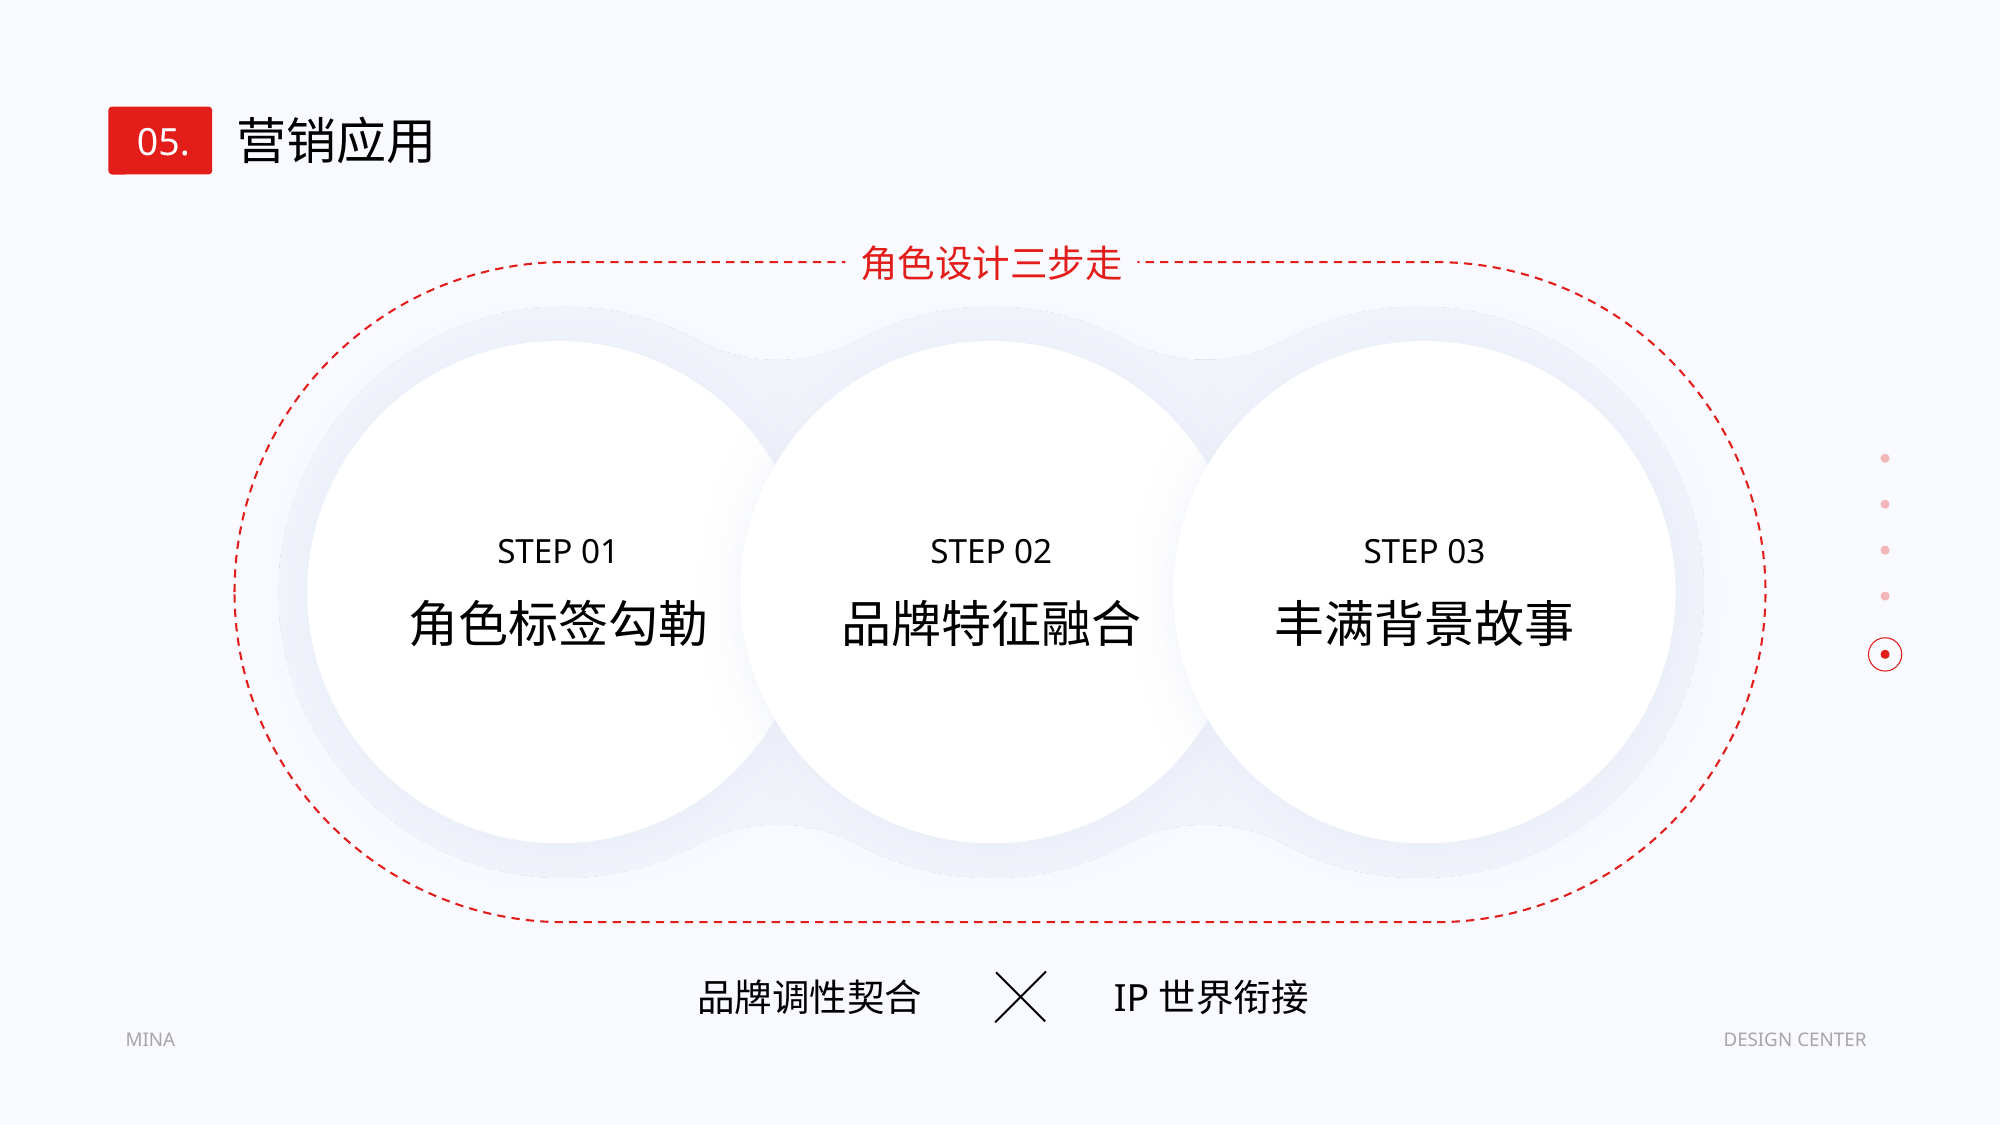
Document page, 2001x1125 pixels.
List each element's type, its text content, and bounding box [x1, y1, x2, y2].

text_box 营销应用 [222, 102, 452, 178]
picture [278, 306, 1704, 878]
text_box [107, 105, 214, 176]
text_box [1868, 453, 1902, 672]
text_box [1257, 523, 1592, 662]
text_box [1704, 400, 1767, 786]
text_box [399, 878, 1601, 924]
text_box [391, 523, 725, 662]
text_box 角色设计三步走 [845, 233, 1138, 293]
text_box 05. [122, 110, 205, 170]
text_box DESIGN CENTER [1708, 1020, 1882, 1058]
text_box [233, 428, 278, 756]
text_box MINA [110, 1020, 191, 1058]
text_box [824, 523, 1159, 662]
text_box [400, 261, 1600, 306]
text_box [680, 962, 1320, 1032]
